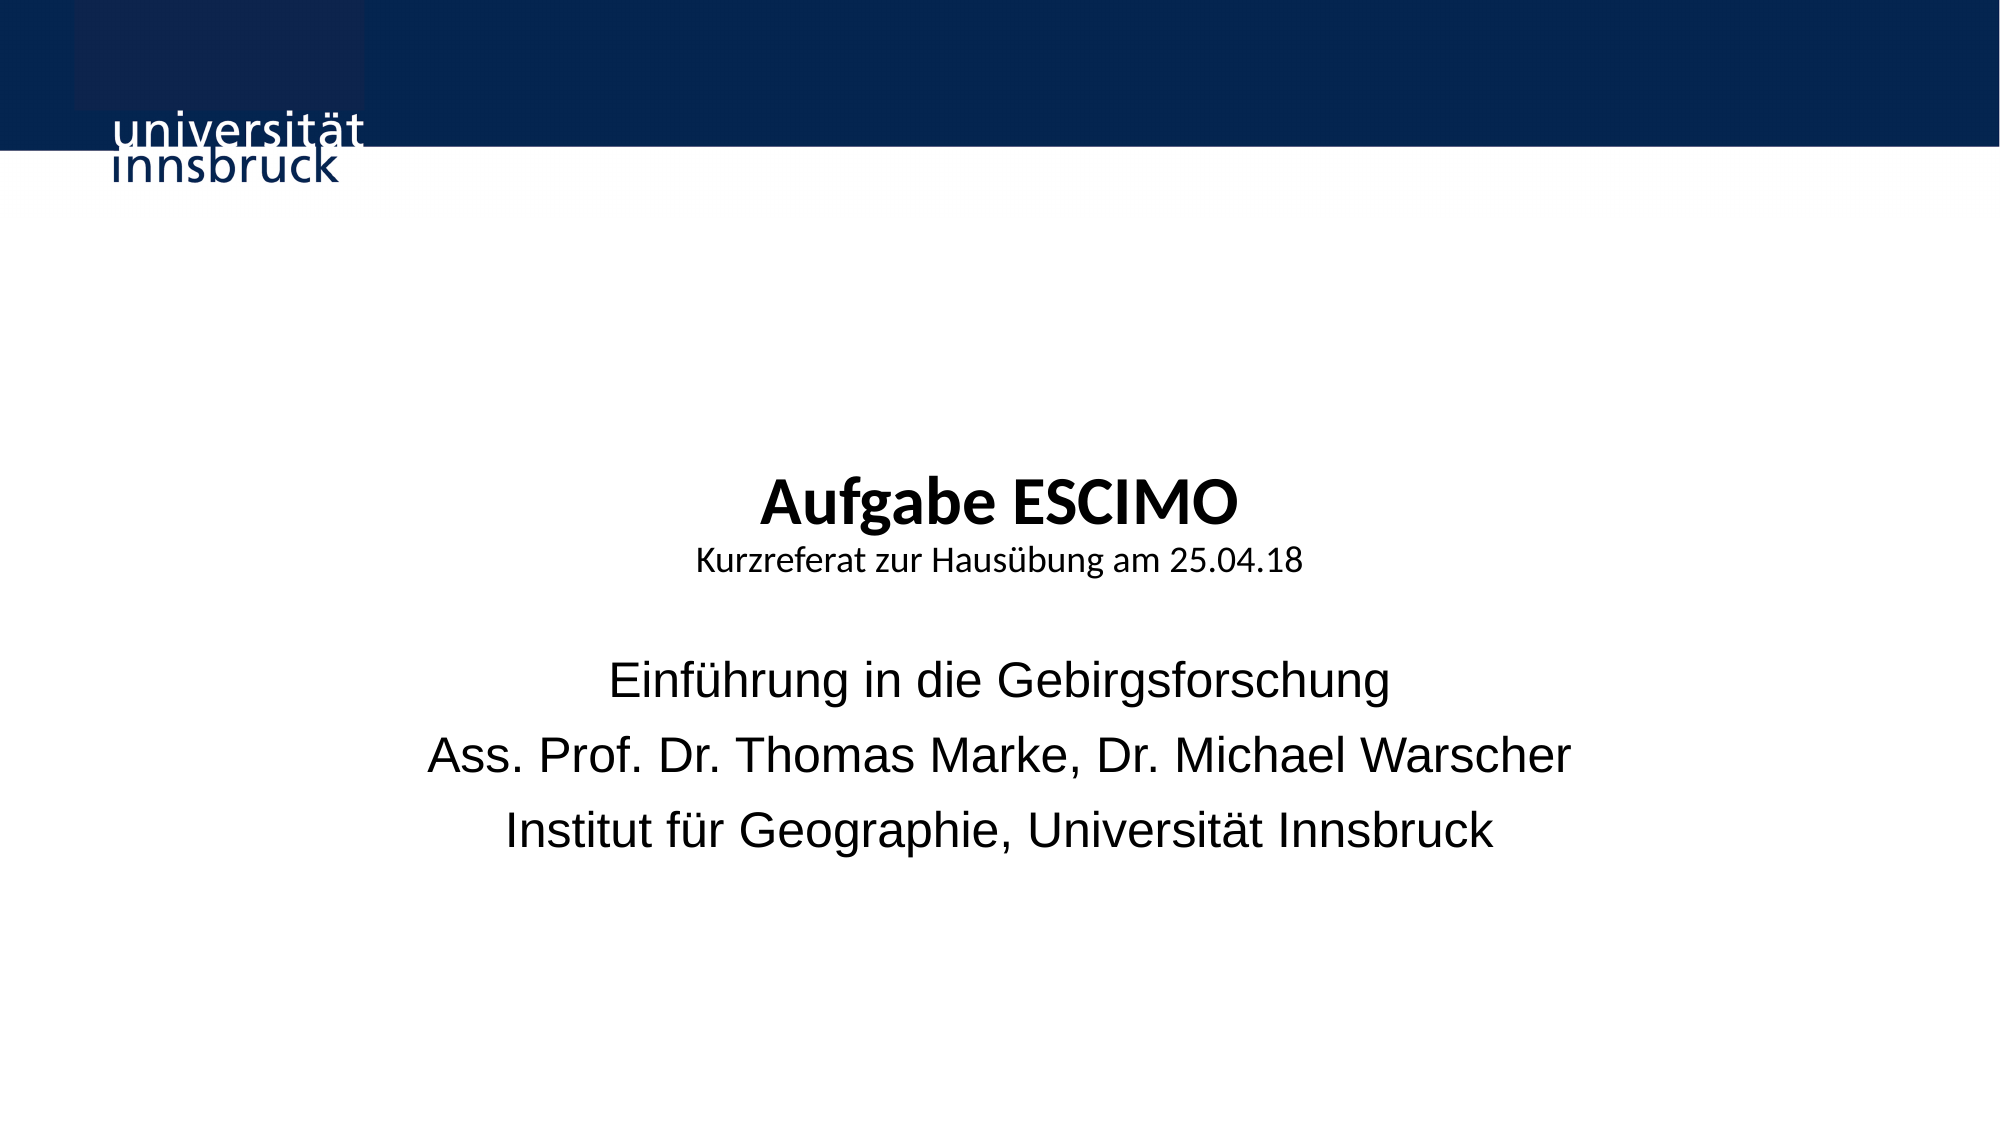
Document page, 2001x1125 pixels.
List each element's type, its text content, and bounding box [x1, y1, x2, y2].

subtitle Einführung in die Gebirgsforschung Ass. Prof. Dr. Thomas Marke, Dr. Michael Warscher Institut für Geographie, Universität Innsbruck [249, 646, 1750, 919]
title Aufgabe ESCIMO Kurzreferat zur Hausübung am 25.04.18 [249, 233, 1750, 625]
picture [0, 0, 2000, 218]
